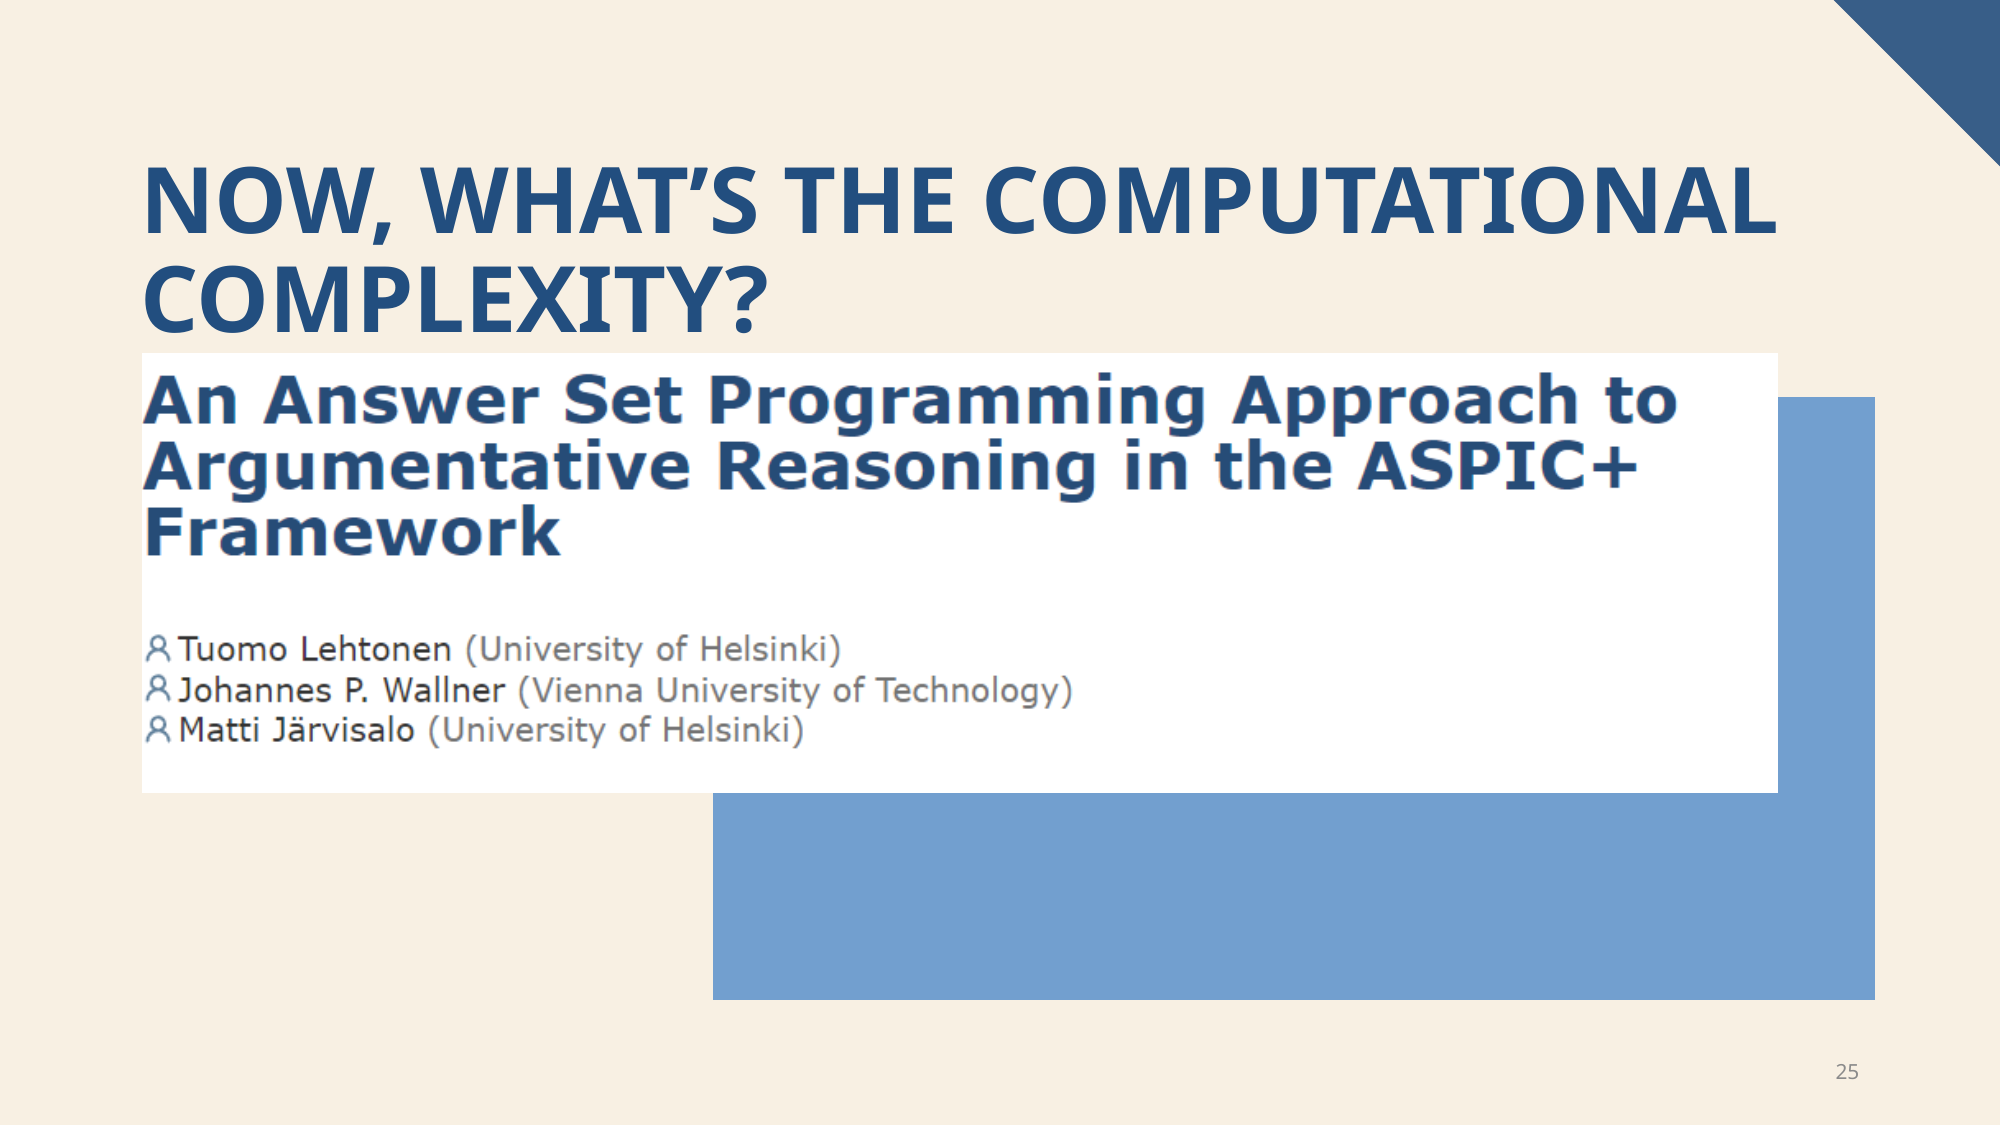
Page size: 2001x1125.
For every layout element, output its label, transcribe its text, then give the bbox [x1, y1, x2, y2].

title Now, what’s the computational Complexity? [125, 146, 1875, 365]
slide_number 25 [1799, 1042, 1875, 1103]
picture [142, 353, 1778, 793]
